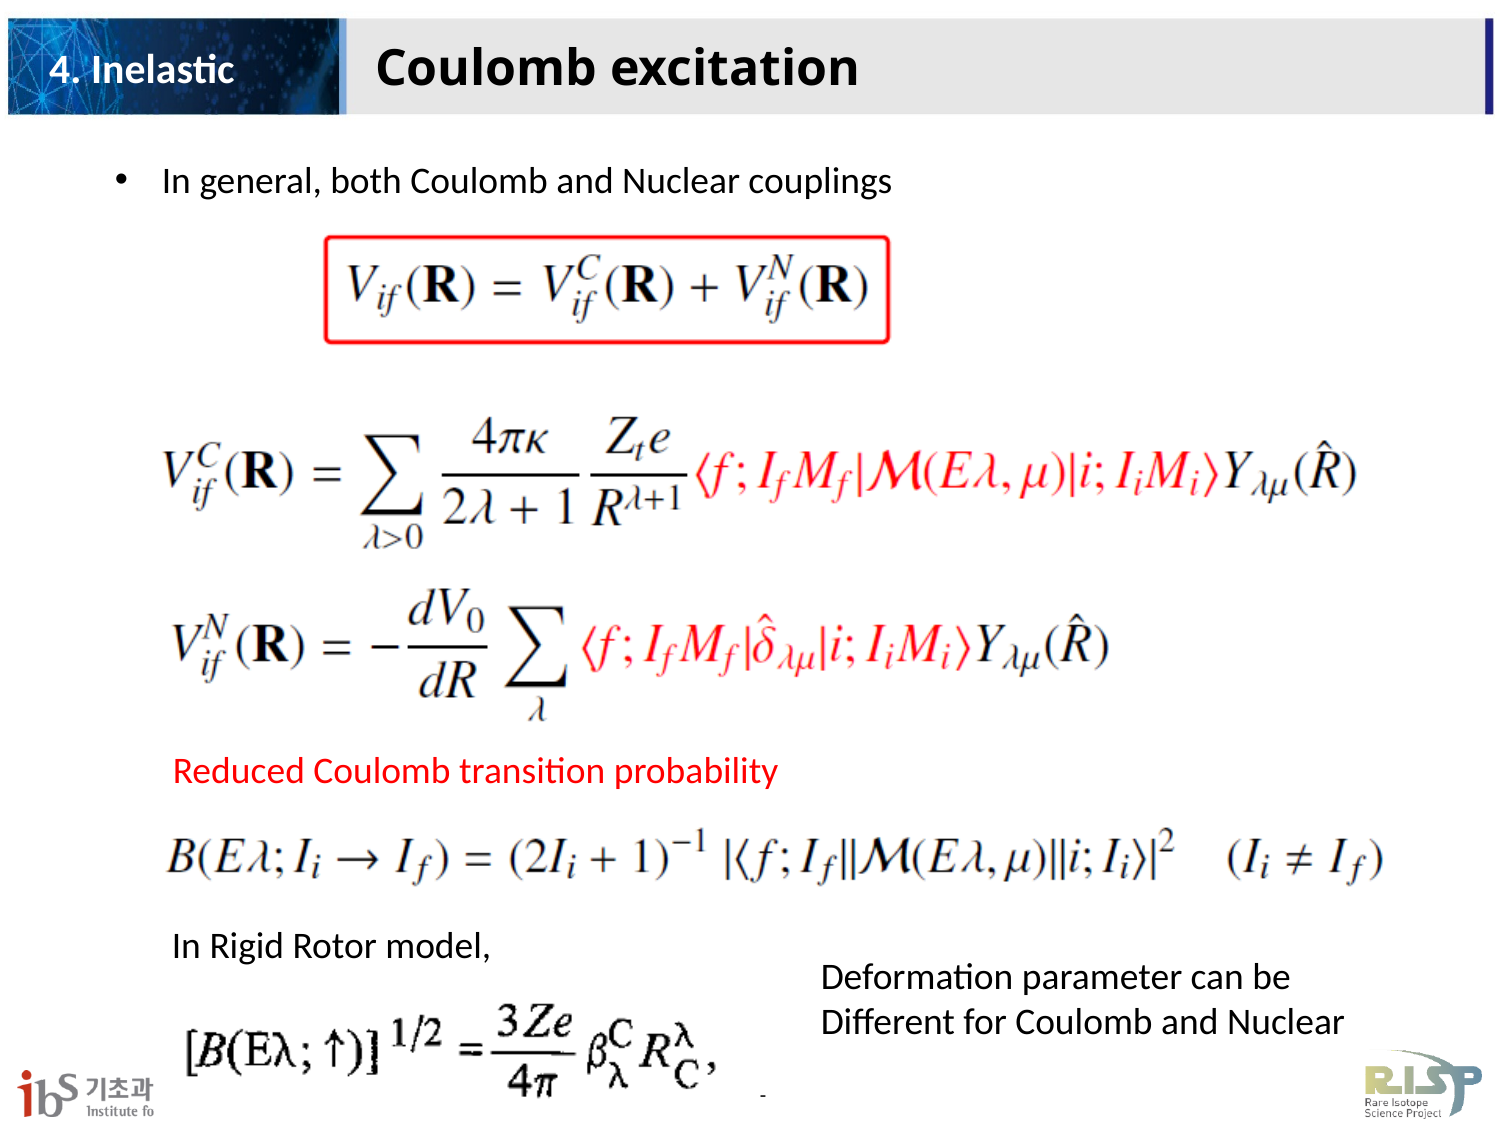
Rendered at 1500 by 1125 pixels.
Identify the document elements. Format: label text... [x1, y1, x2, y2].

picture [1364, 1049, 1482, 1119]
text_box In general, both Coulomb and Nuclear couplings [100, 148, 1235, 209]
picture [289, 220, 926, 368]
picture [142, 389, 1380, 745]
text_box In Rigid Rotor model, [157, 926, 507, 957]
text_box Reduced Coulomb transition probability [158, 745, 794, 798]
picture [17, 957, 755, 1125]
picture [133, 798, 1406, 926]
text_box Deformation parameter can be Different for Coulomb and Nuclear [805, 944, 1361, 1050]
picture [2, 10, 1500, 130]
